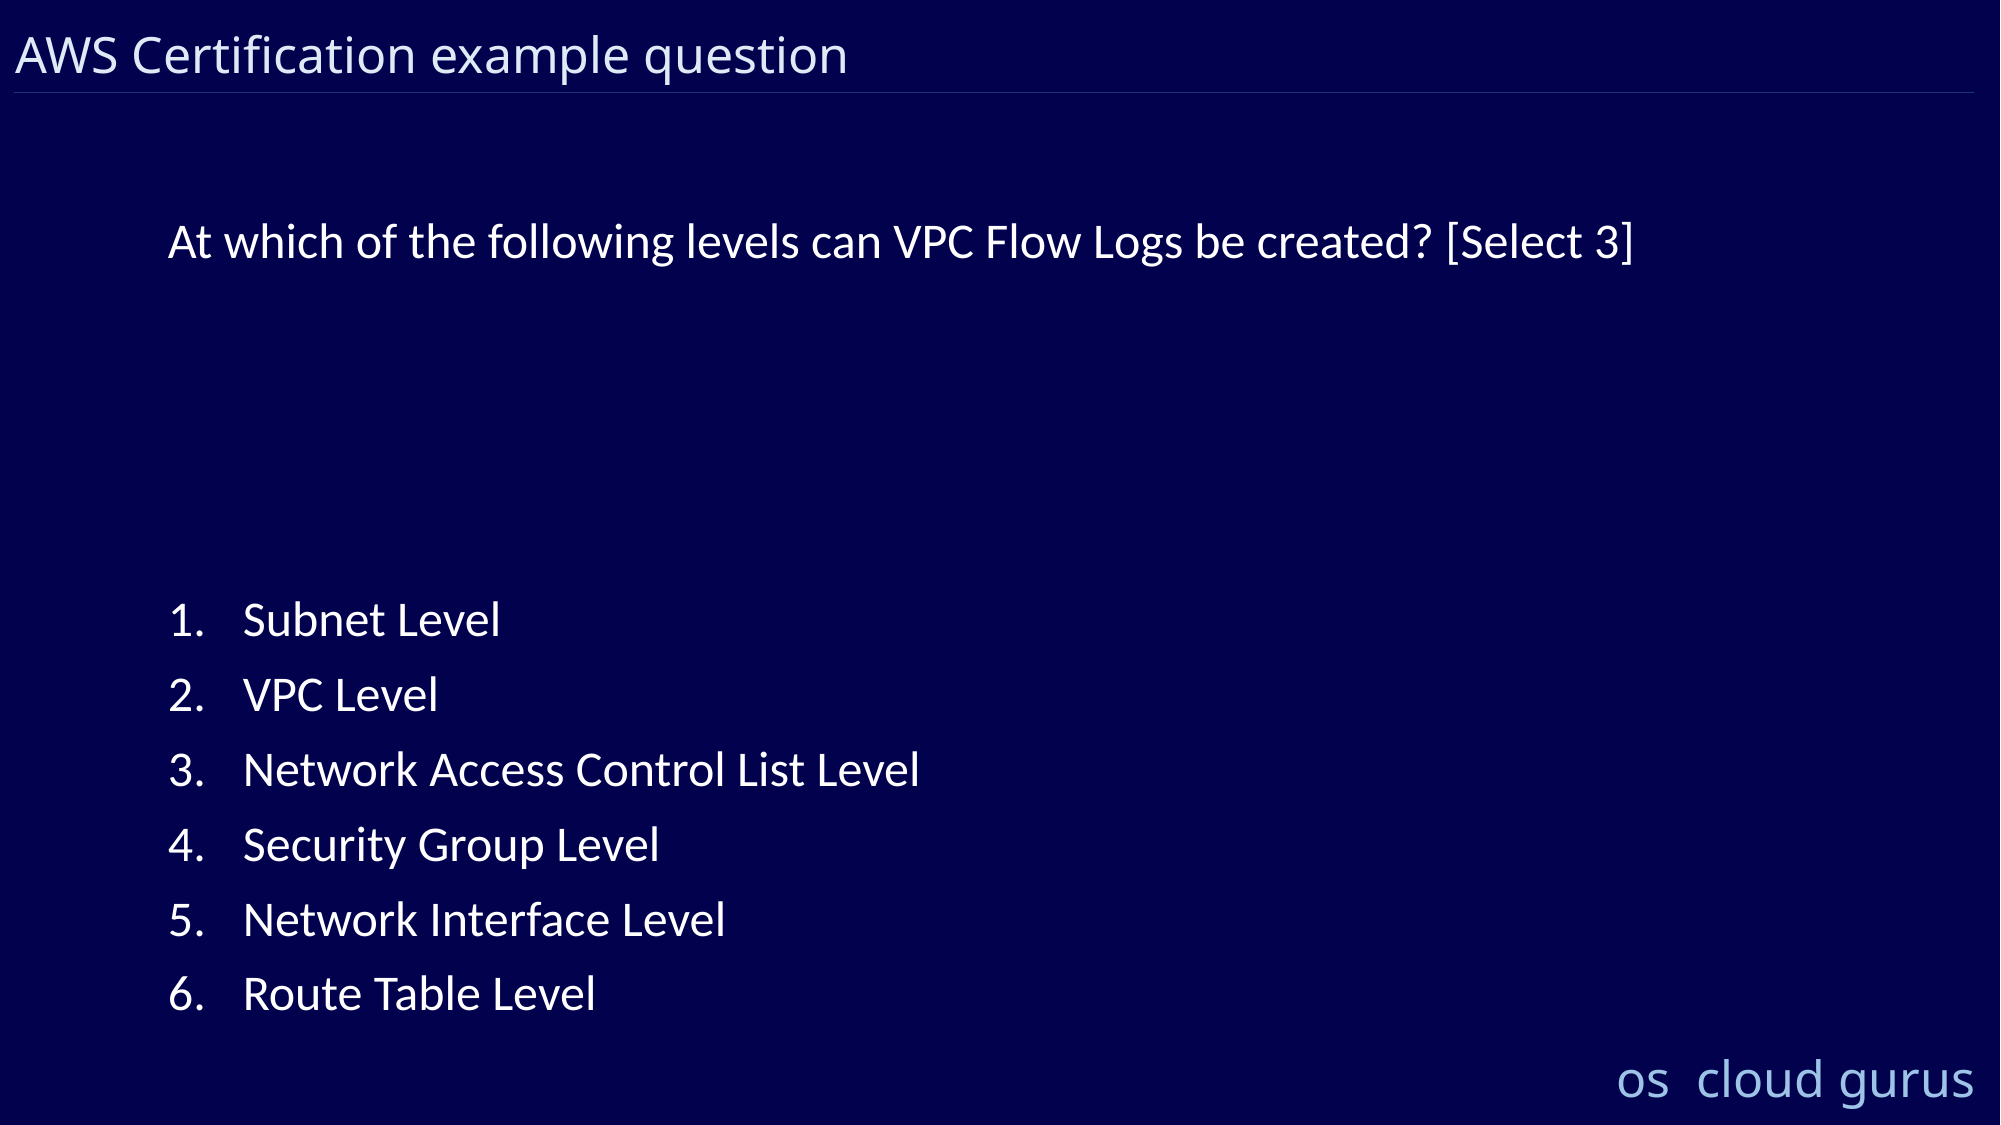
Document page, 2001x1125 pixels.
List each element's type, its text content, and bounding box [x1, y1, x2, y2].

text_box os cloud gurus [1592, 1039, 2000, 1115]
text_box AWS Certification example question [0, 0, 1261, 116]
text_box Subnet Level VPC Level Network Access Control List Level Security Group Level Network Interface Level Route Table Level [152, 586, 1878, 1092]
list At which of the following levels can VPC Flow Logs be created? [Select 3] [153, 207, 1923, 497]
